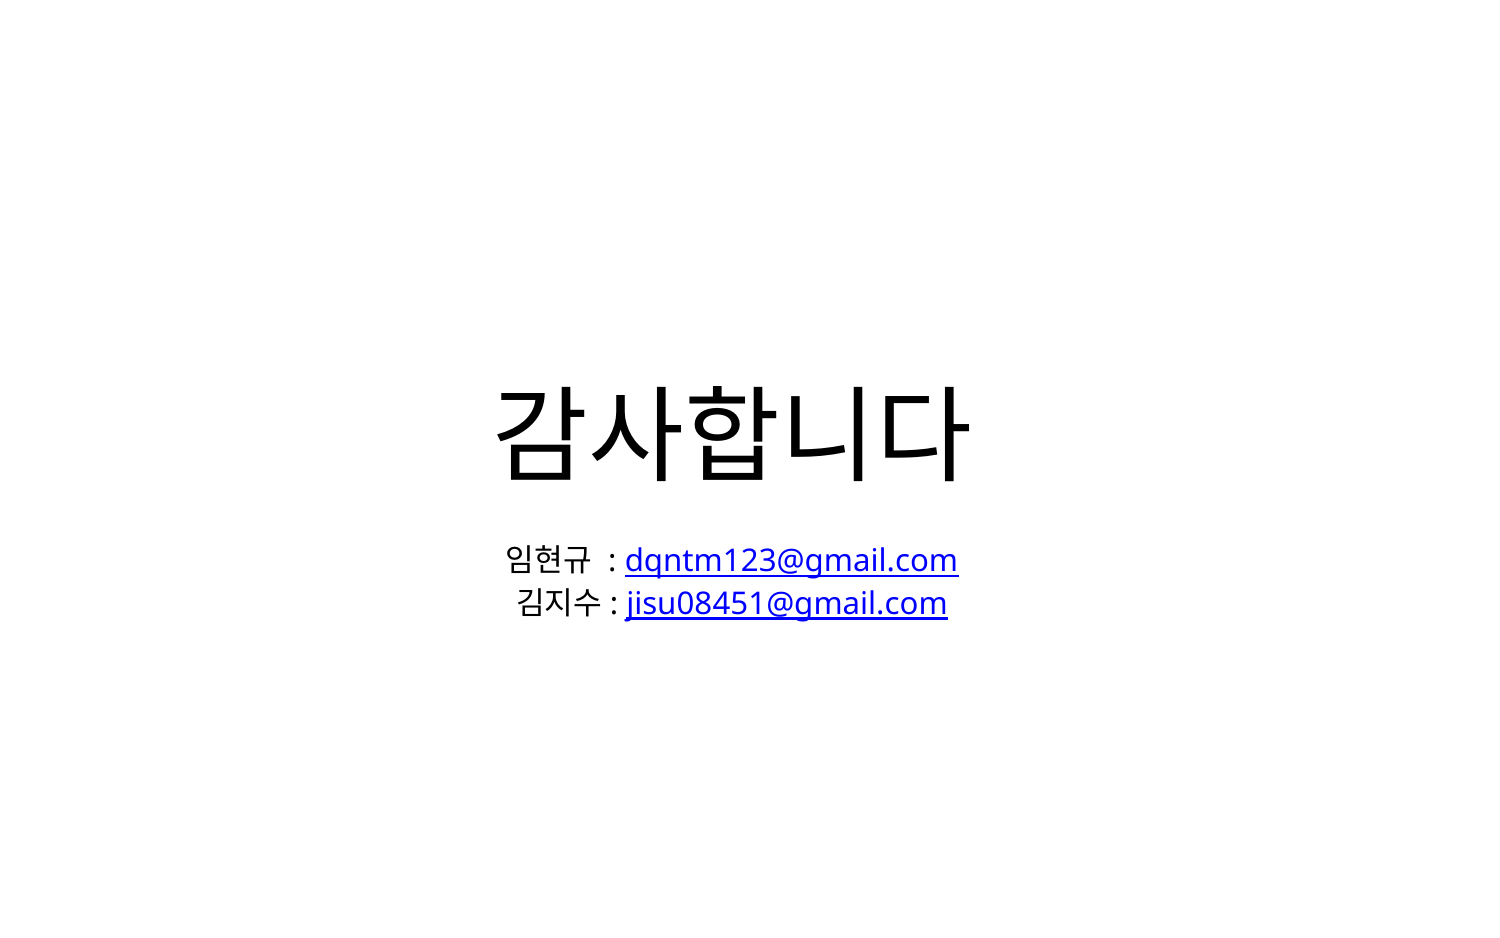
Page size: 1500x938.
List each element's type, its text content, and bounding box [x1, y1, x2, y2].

text_box 임현규 : dqntm123@gmail.com 김지수: jisu08451@gmail.com [371, 533, 1093, 634]
text_box 감사합니다 [371, 362, 1093, 503]
